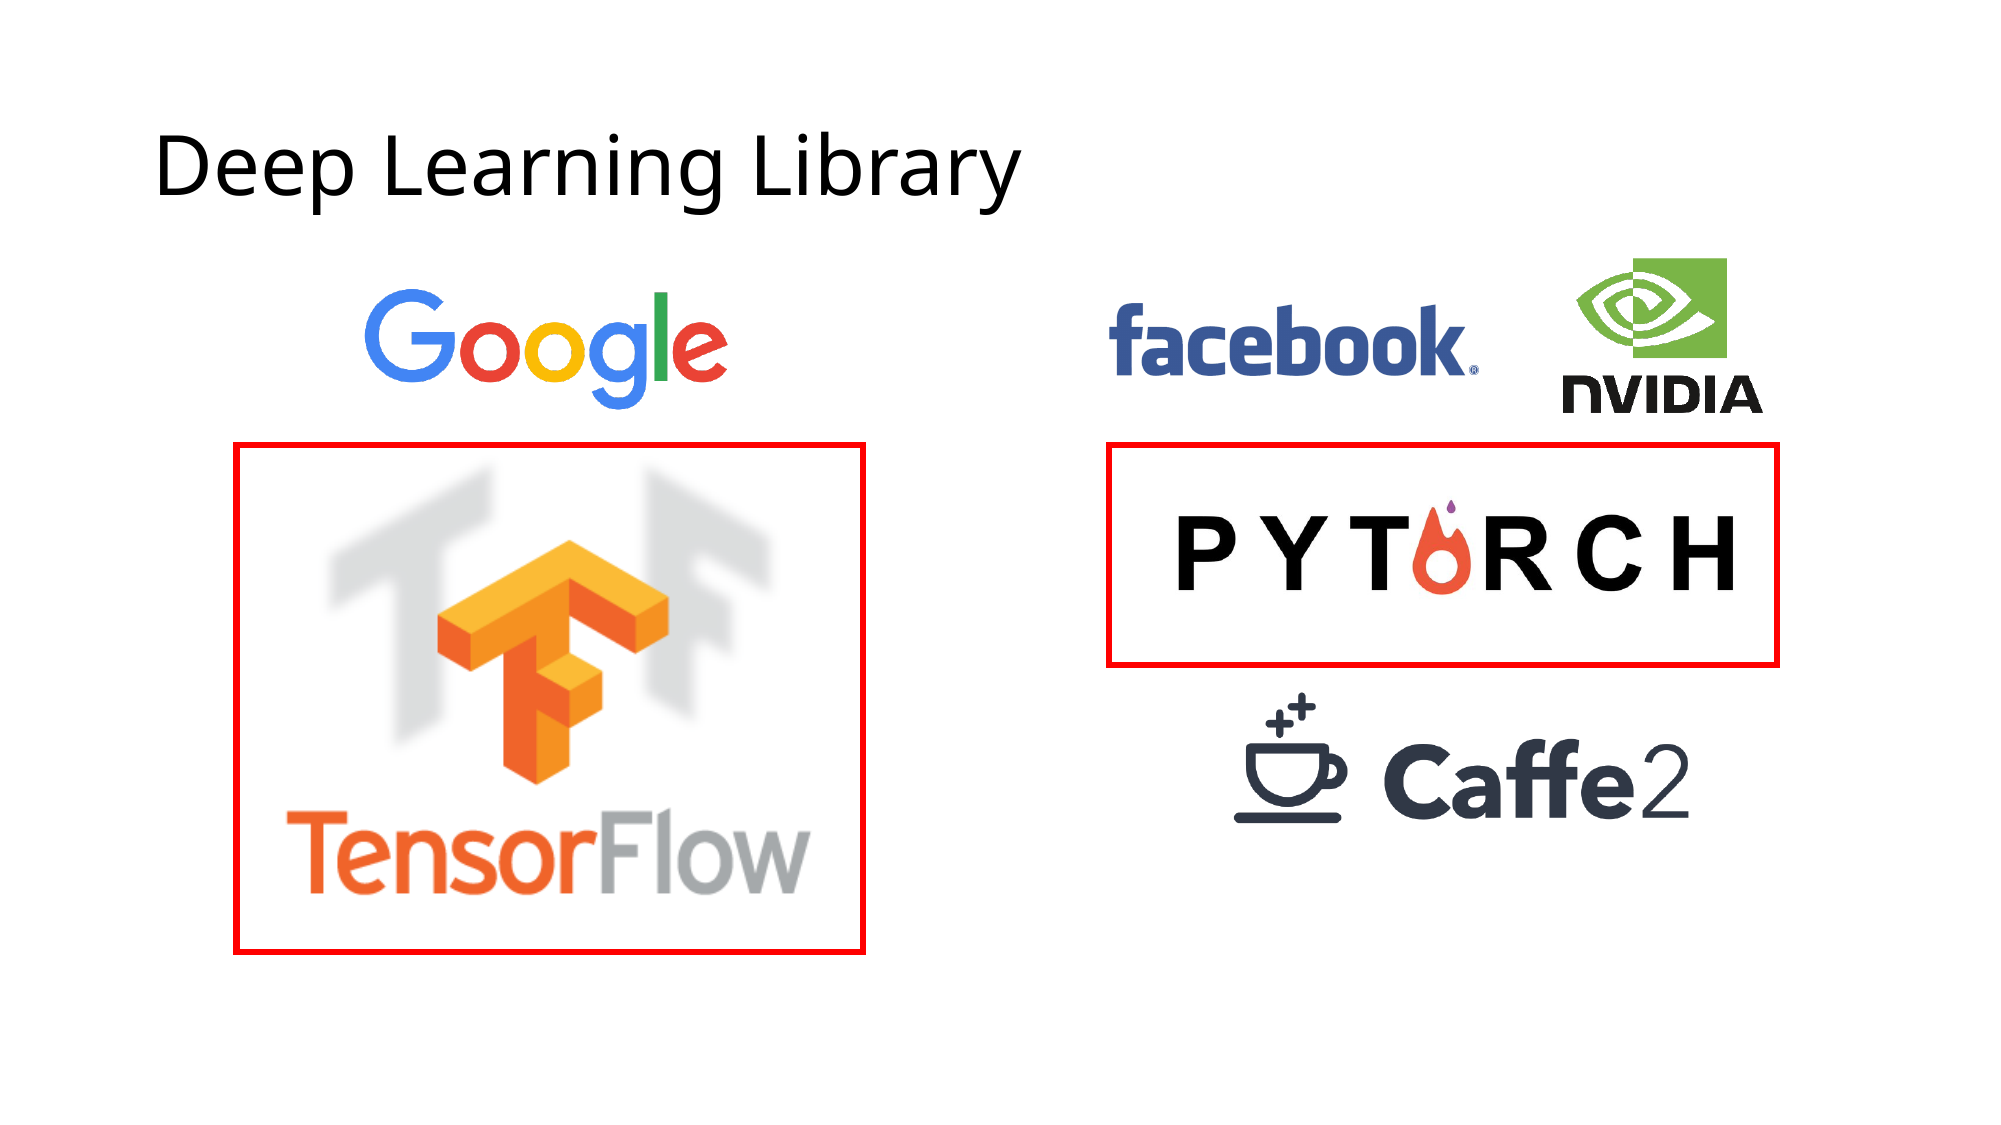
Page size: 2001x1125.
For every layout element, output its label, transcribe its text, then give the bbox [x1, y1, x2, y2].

picture [1563, 258, 1763, 413]
title Deep Learning Library [137, 59, 1863, 278]
text_box [235, 444, 864, 953]
picture [1109, 303, 1479, 376]
text_box [1108, 444, 1778, 666]
picture [364, 288, 730, 413]
picture [272, 445, 823, 915]
picture [1109, 458, 1813, 895]
